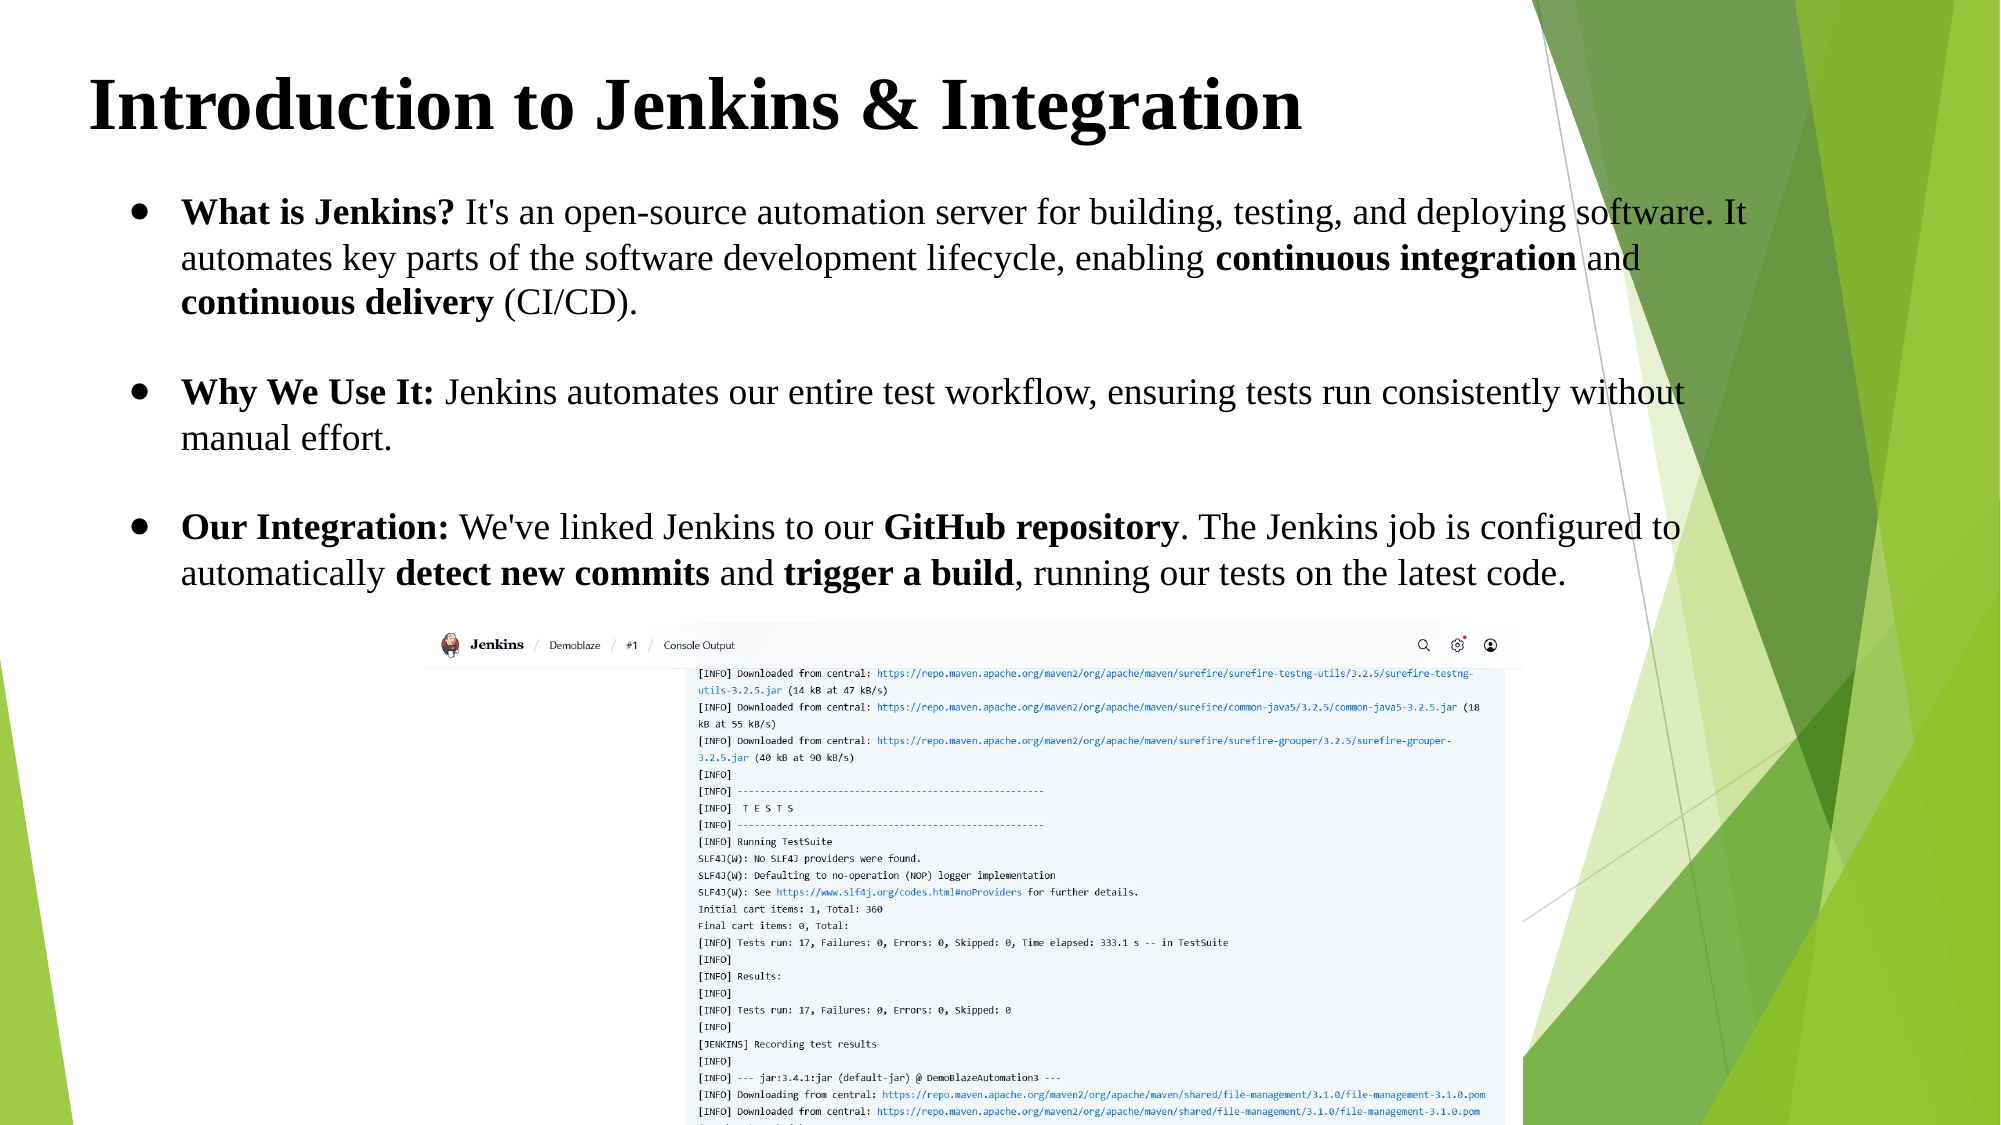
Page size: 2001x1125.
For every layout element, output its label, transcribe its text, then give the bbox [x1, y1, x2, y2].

list What is Jenkins? It's an open-source automation server for building, testing, and deploying software. It automates key parts of the software development lifecycle, enabling continuous integration and continuous delivery (CI/CD). Why We Use It: Jenkins automates our entire test workflow, ensuring tests run consistently without manual effort. Our Integration: We've linked Jenkins to our GitHub repository. The Jenkins job is configured to automatically detect new commits and trigger a build, running our tests on the latest code. [90, 179, 1806, 817]
title Introduction to Jenkins & Integration [73, 46, 1484, 264]
picture [424, 622, 1523, 1125]
